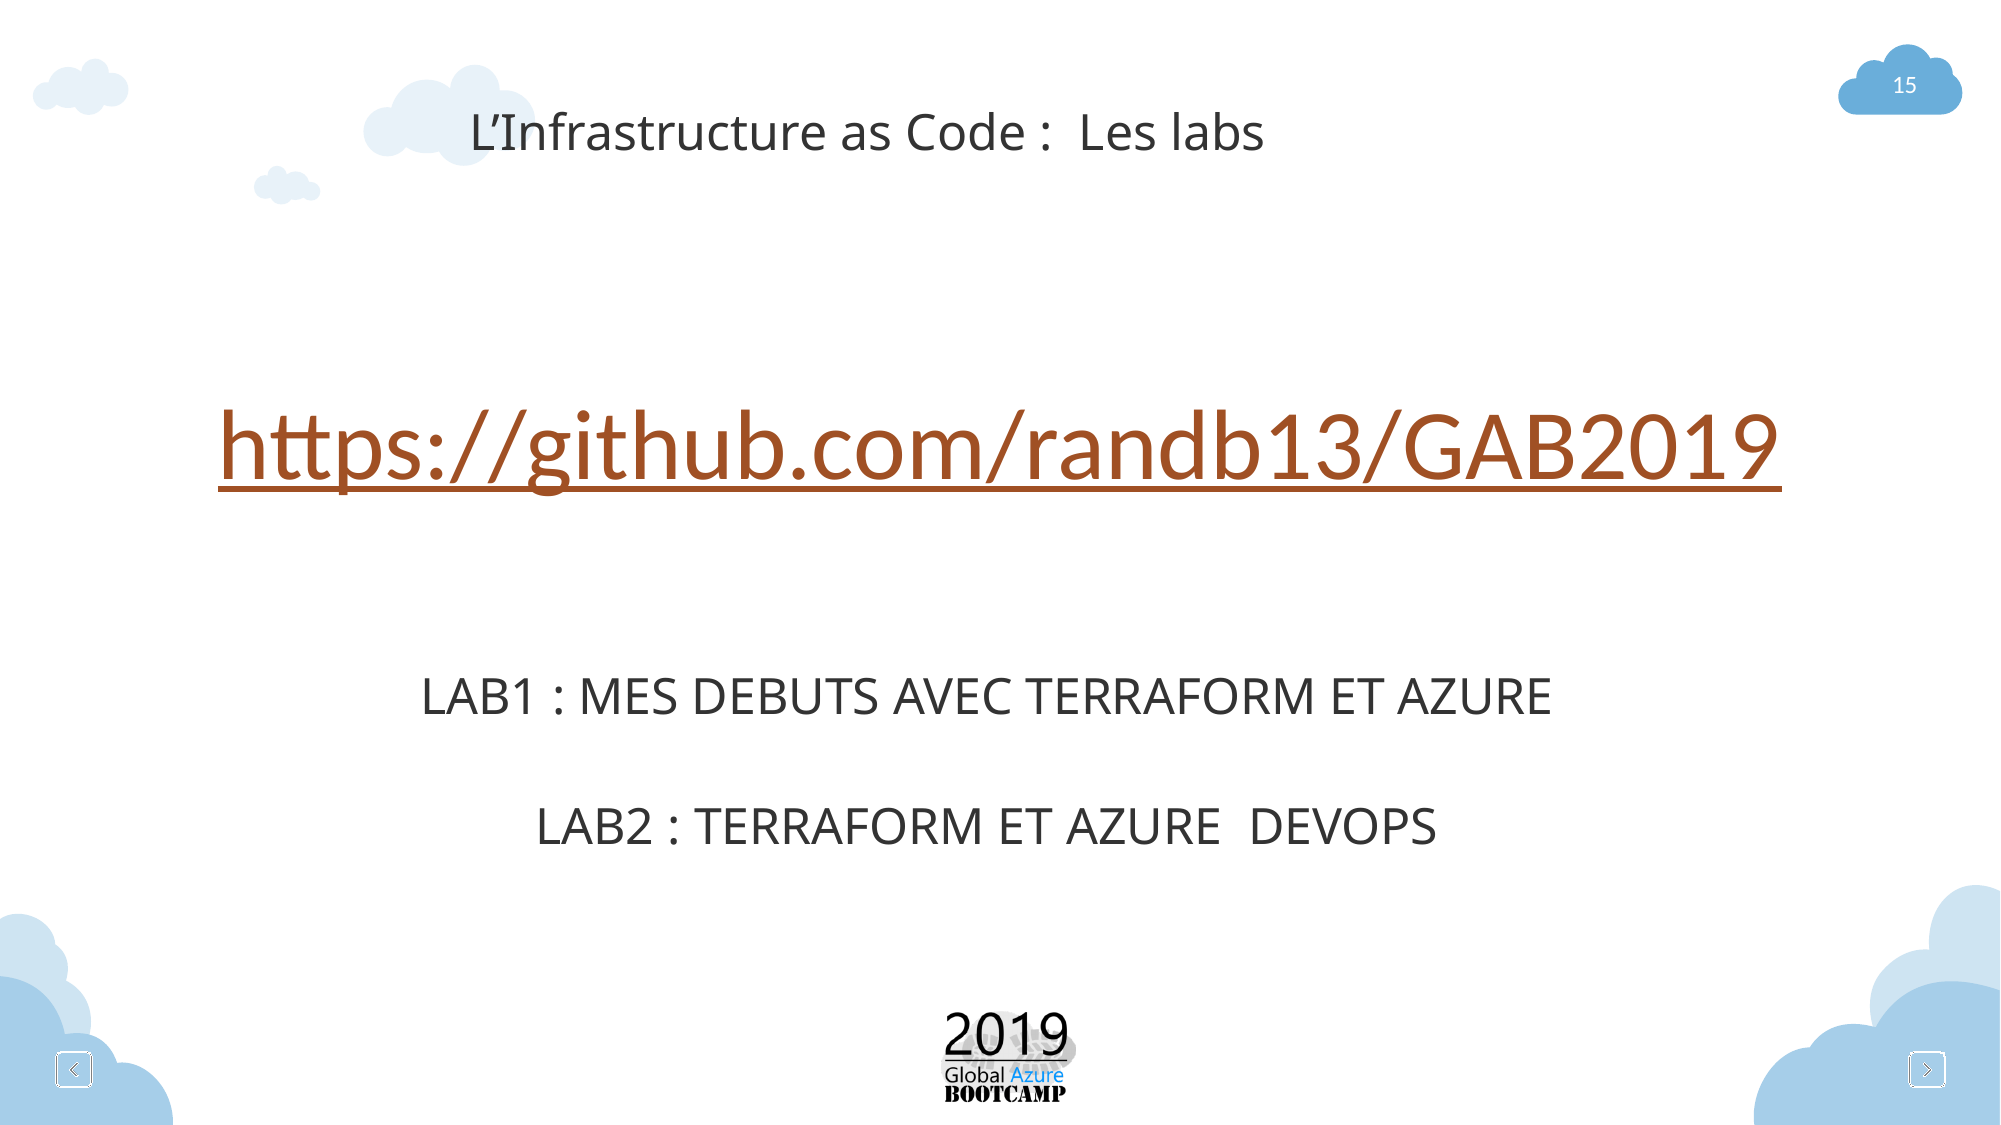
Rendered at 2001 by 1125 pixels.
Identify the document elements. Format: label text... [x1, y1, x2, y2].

text_box LAB2 : TERRAFORM ET AZURE DEVOPS [520, 794, 1454, 863]
text_box L’Infrastructure as Code : Les labs [0, 107, 1736, 162]
picture [941, 991, 1076, 1112]
text_box LAB1 : MES DEBUTS AVEC TERRAFORM ET AZURE [405, 663, 1595, 733]
text_box https://github.com/randb13/GAB2019 [203, 372, 1797, 508]
